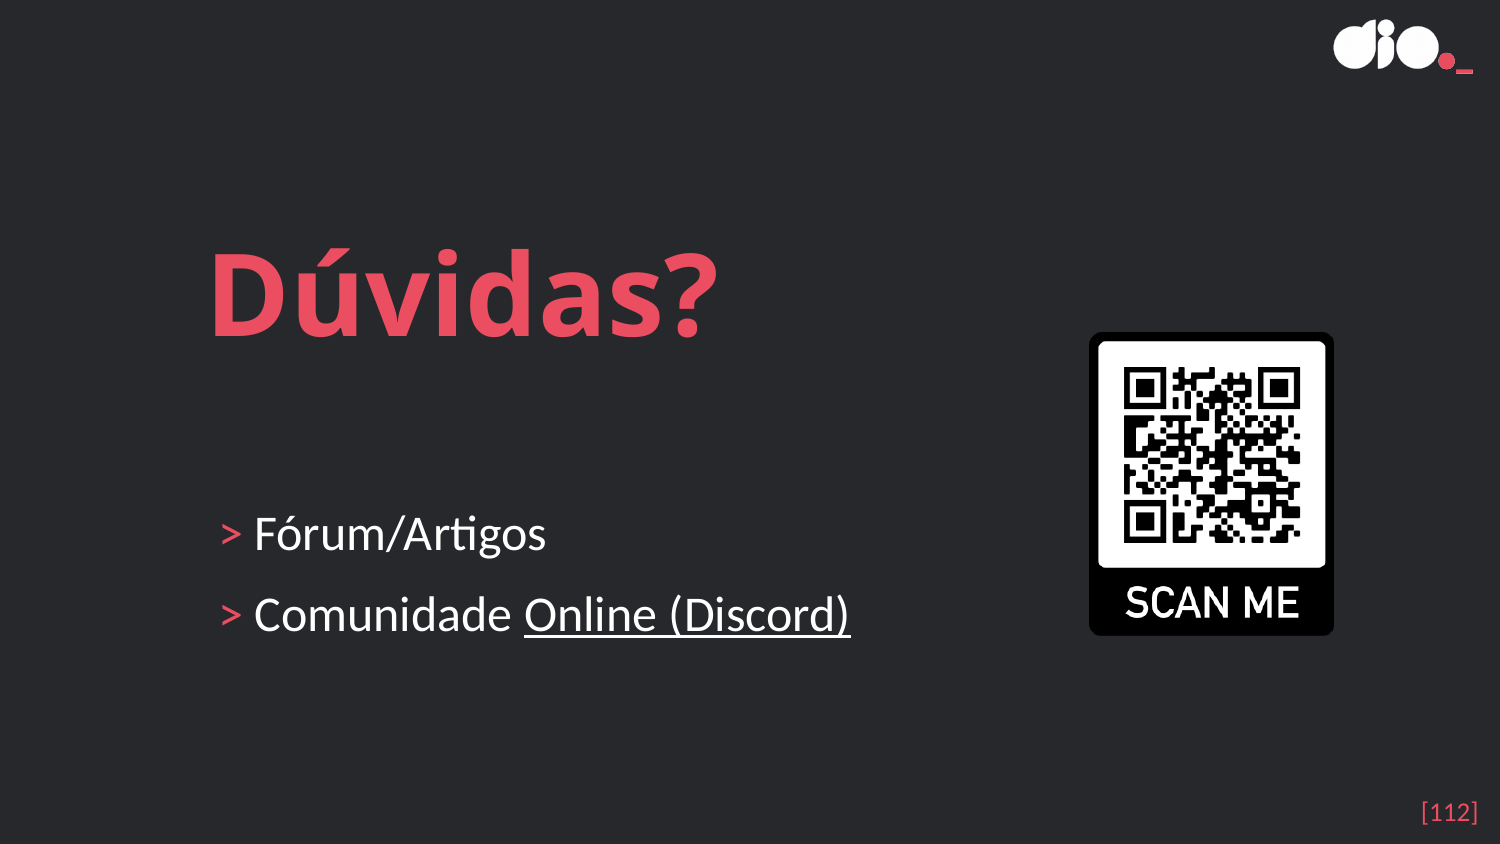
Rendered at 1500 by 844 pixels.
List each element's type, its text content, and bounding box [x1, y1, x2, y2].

slide_number [112] [1403, 779, 1494, 844]
picture [1332, 19, 1474, 75]
picture [1089, 332, 1334, 636]
text_box > Fórum/Artigos > Comunidade Online (Discord) [190, 485, 920, 636]
text_box Dúvidas? [190, 215, 1270, 366]
